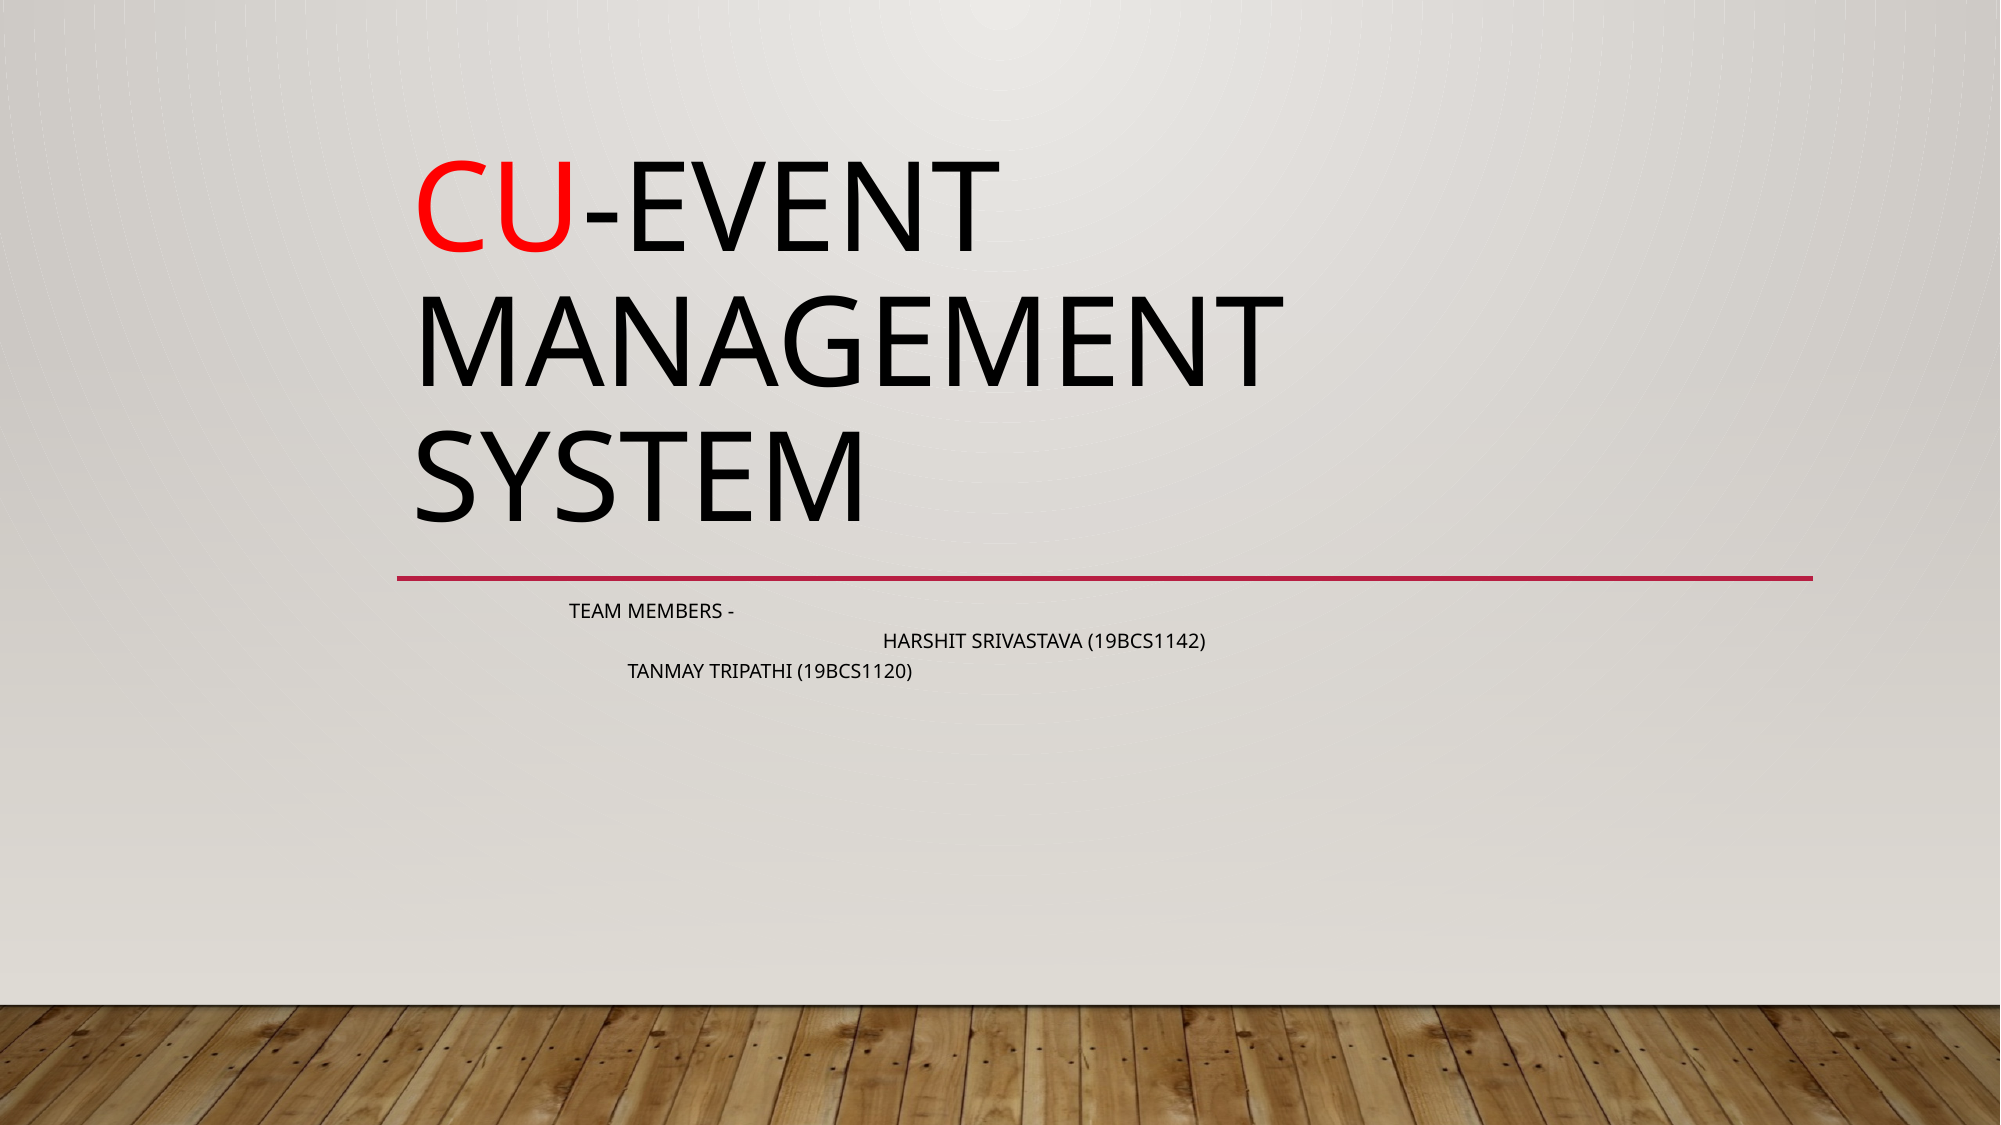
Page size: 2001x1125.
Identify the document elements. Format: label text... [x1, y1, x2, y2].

picture [0, 1005, 2000, 1125]
title CU-EVENT MANAGEMENT SYSTEM [396, 131, 1814, 549]
subtitle TEAM MEMBERS - HARSHIT SRIVASTAVA (19BCS1142) TANMAY TRIPATHI (19BCS1120) [396, 579, 1814, 740]
